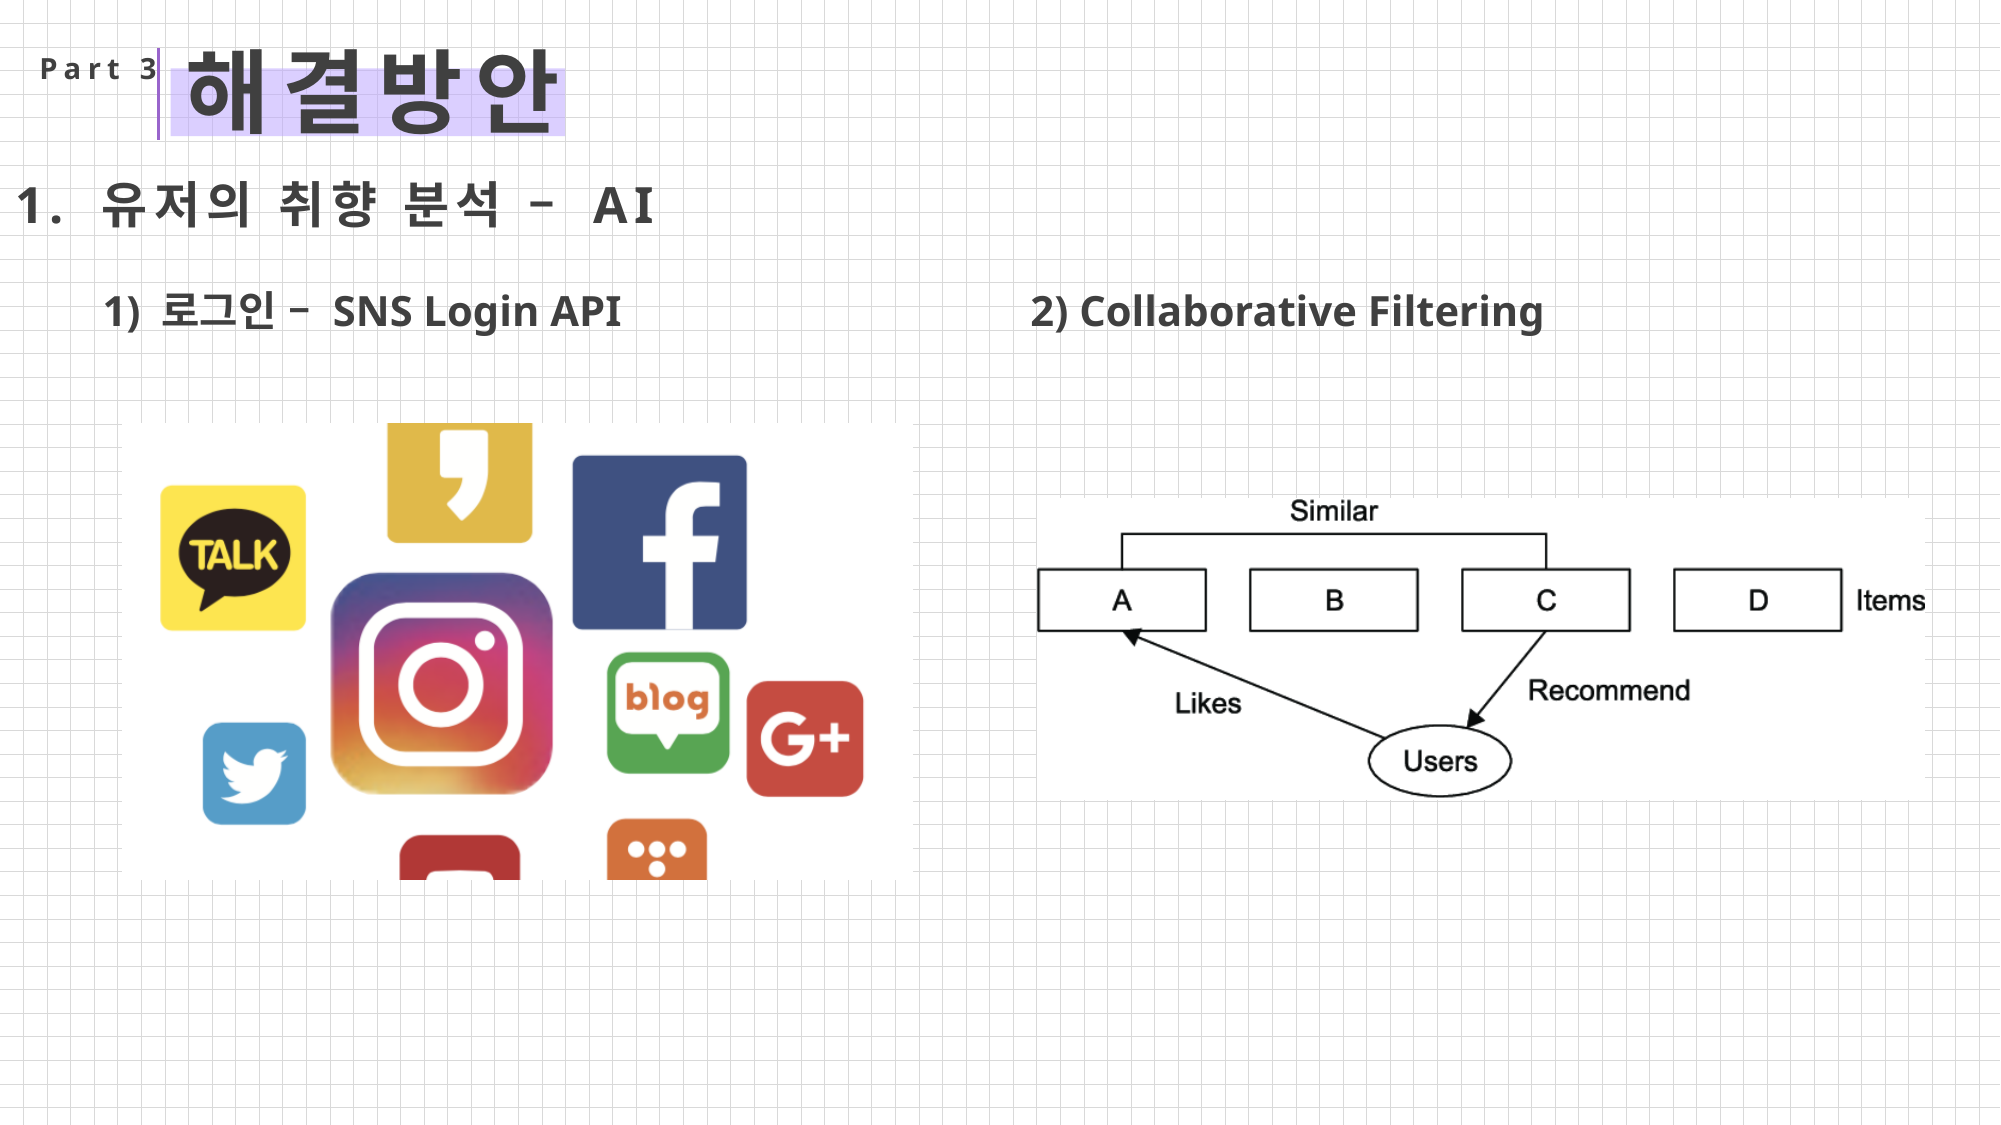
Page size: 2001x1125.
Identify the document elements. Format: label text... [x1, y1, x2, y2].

text_box 1. 유저의 취향 분석 – AI [0, 166, 669, 242]
text_box 해결방안 [170, 26, 600, 152]
text_box 1) 로그인 – SNS Login API [87, 277, 637, 343]
picture [1037, 498, 1925, 800]
picture [122, 423, 913, 880]
text_box 2) Collaborative Filtering [1015, 277, 1560, 343]
text_box Part 3 [24, 43, 170, 93]
